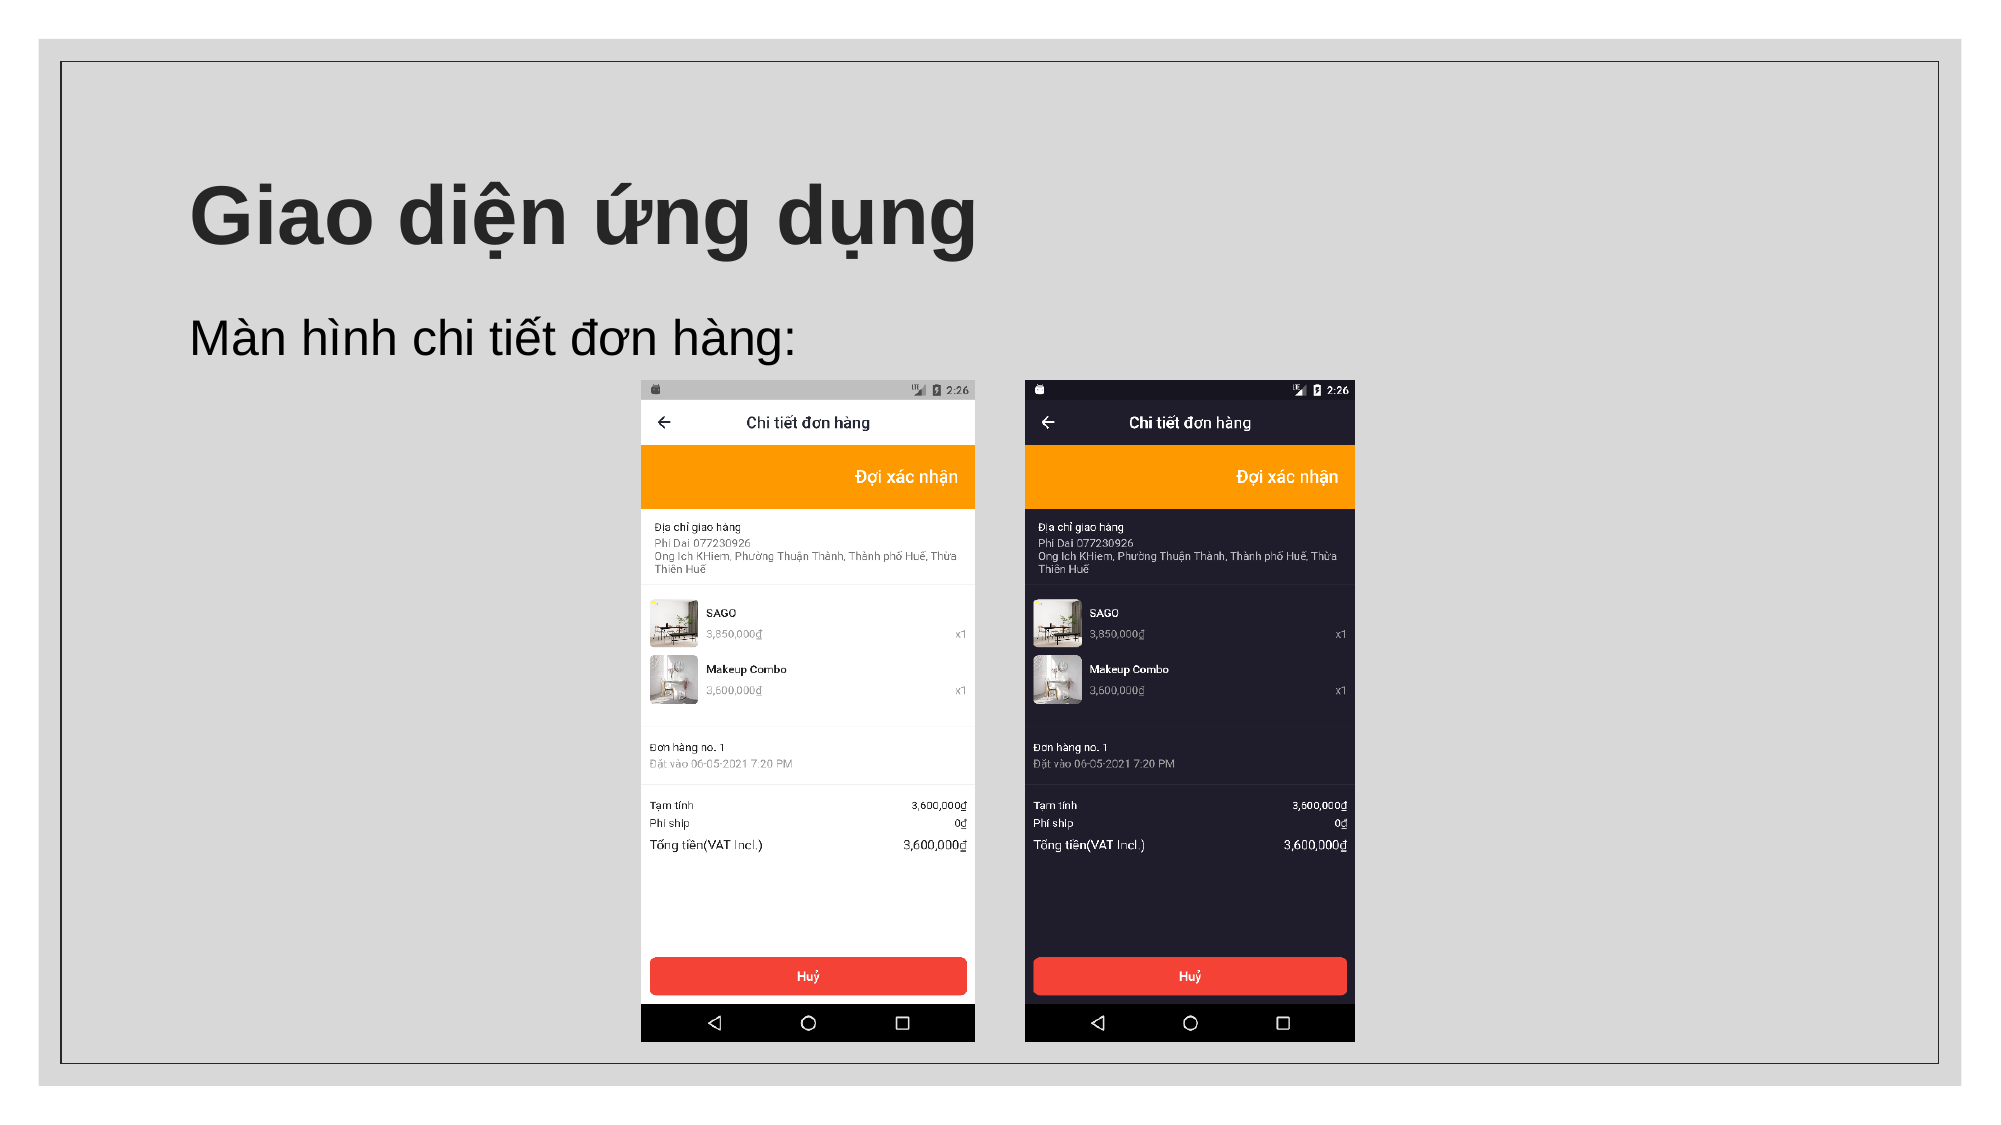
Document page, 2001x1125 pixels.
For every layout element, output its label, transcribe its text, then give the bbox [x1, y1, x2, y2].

list Màn hình chi tiết đơn hàng: [174, 292, 1825, 977]
picture [1025, 380, 1355, 1043]
picture [641, 380, 975, 1043]
title Giao diện ứng dụng [174, 105, 1825, 292]
